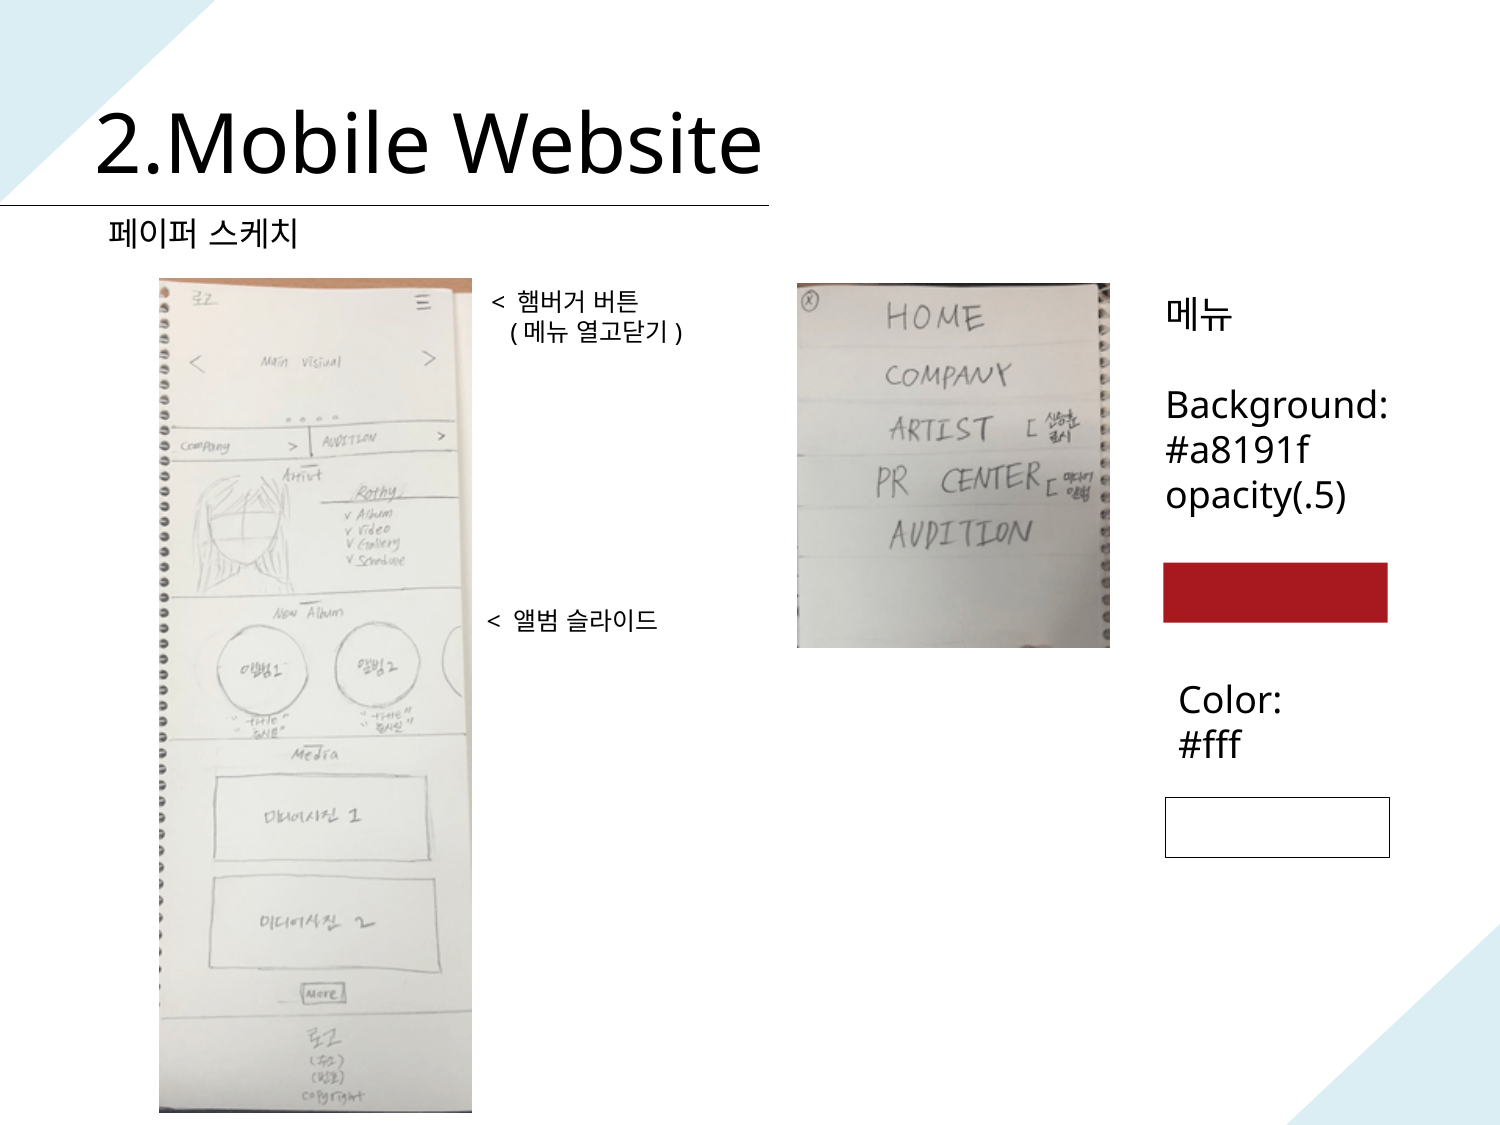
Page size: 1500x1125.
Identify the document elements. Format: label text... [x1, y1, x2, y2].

text_box 2.Mobile Website [79, 82, 863, 198]
text_box [1283, 922, 1500, 1125]
text_box [0, 0, 218, 203]
picture [796, 283, 1110, 649]
text_box [1161, 560, 1390, 625]
text_box Color: #fff [1163, 668, 1471, 774]
text_box [1163, 796, 1392, 860]
picture [159, 278, 473, 1113]
text_box 페이퍼 스케치 [93, 208, 697, 261]
text_box < 앨범 슬라이드 [476, 597, 697, 643]
text_box 메뉴 Background: #a8191f opacity(.5) [1150, 283, 1458, 569]
text_box < 햄버거 버튼 (메뉴 열고닫기) [476, 278, 701, 354]
text_box [0, 203, 771, 208]
